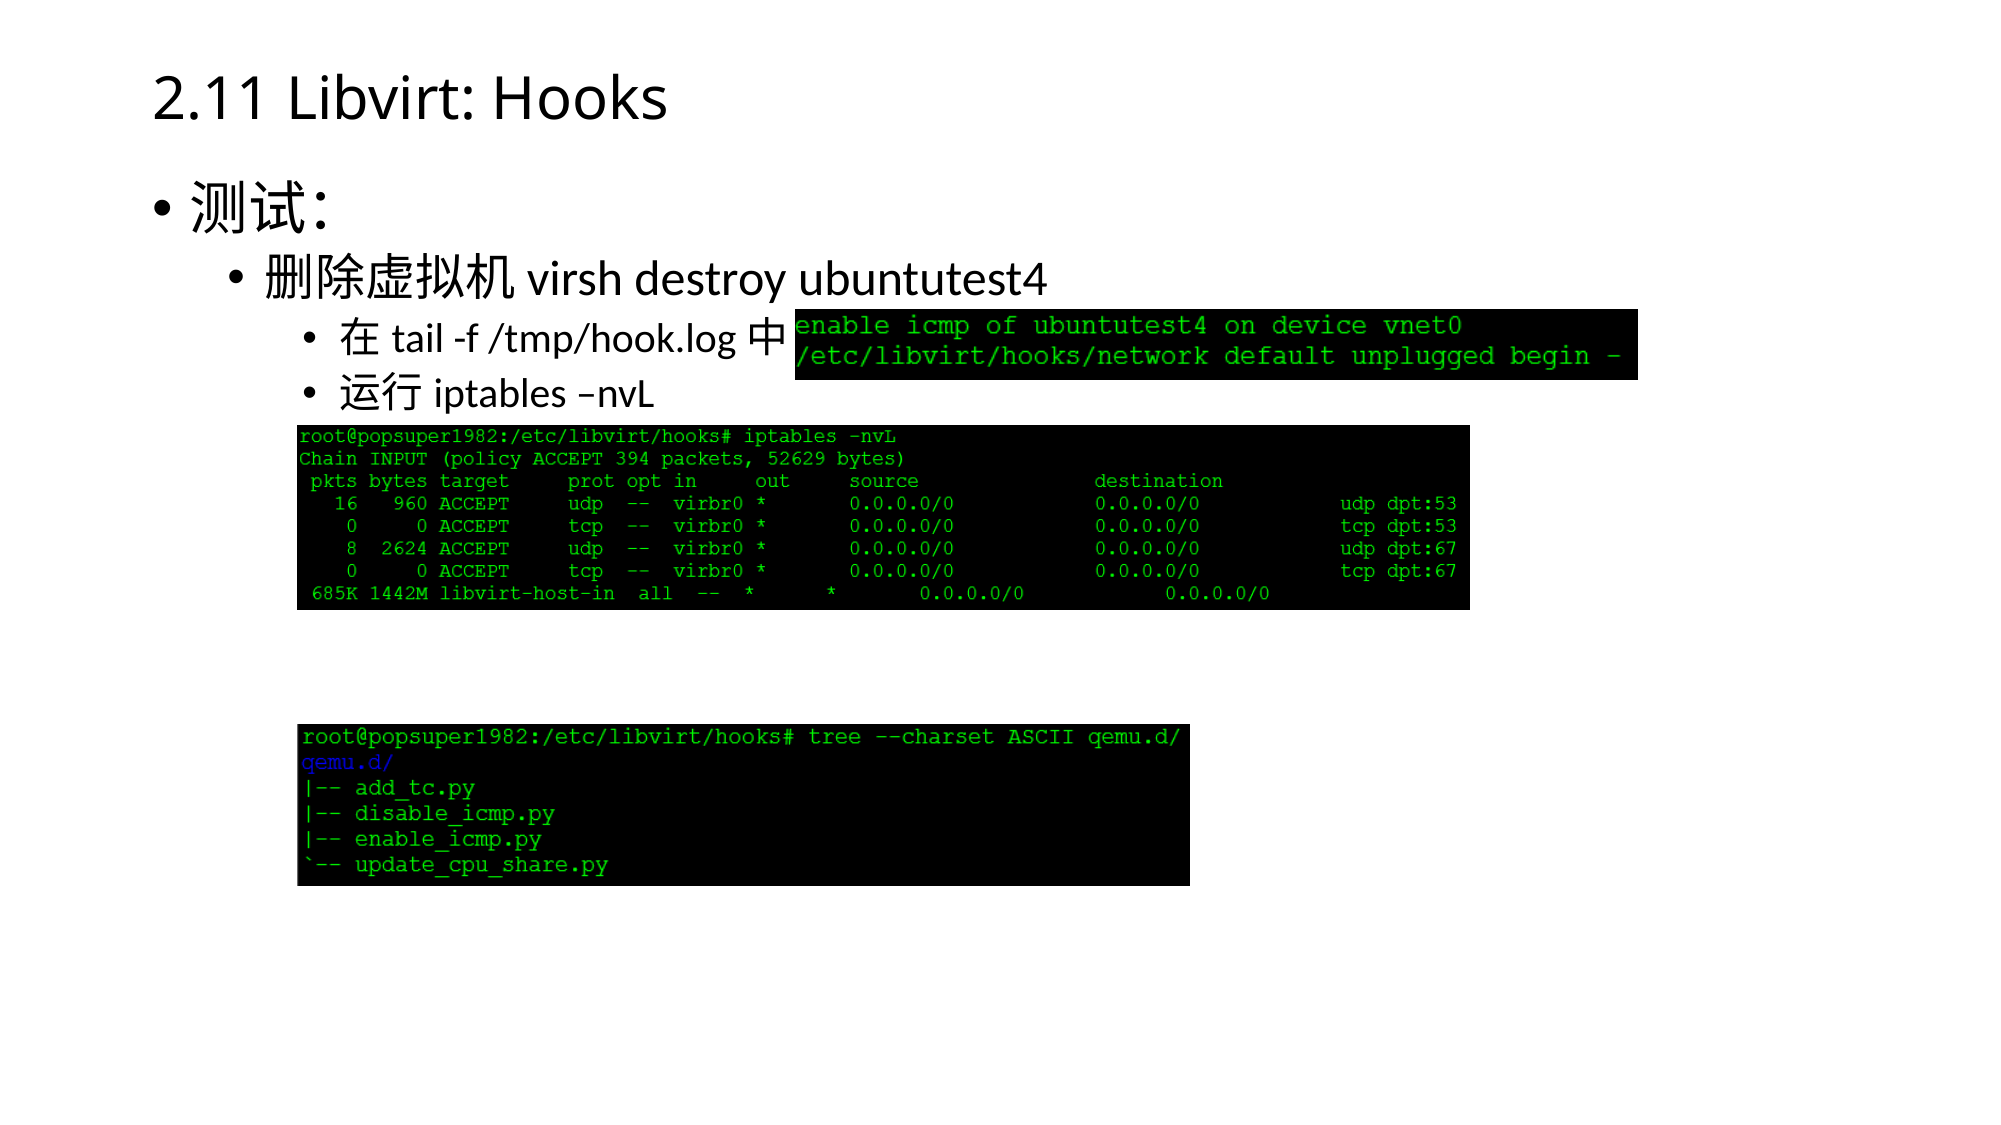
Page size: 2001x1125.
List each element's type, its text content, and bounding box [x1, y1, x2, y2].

picture [795, 309, 1638, 381]
picture [297, 425, 1470, 610]
list 测试： 删除虚拟机virsh destroy ubuntutest4 在tail -f /tmp/hook.log中 运行iptables –nvL 文件夹也删除了 [137, 171, 1863, 1014]
picture [297, 724, 1190, 886]
title 2.11 Libvirt: Hooks [137, 59, 1863, 140]
